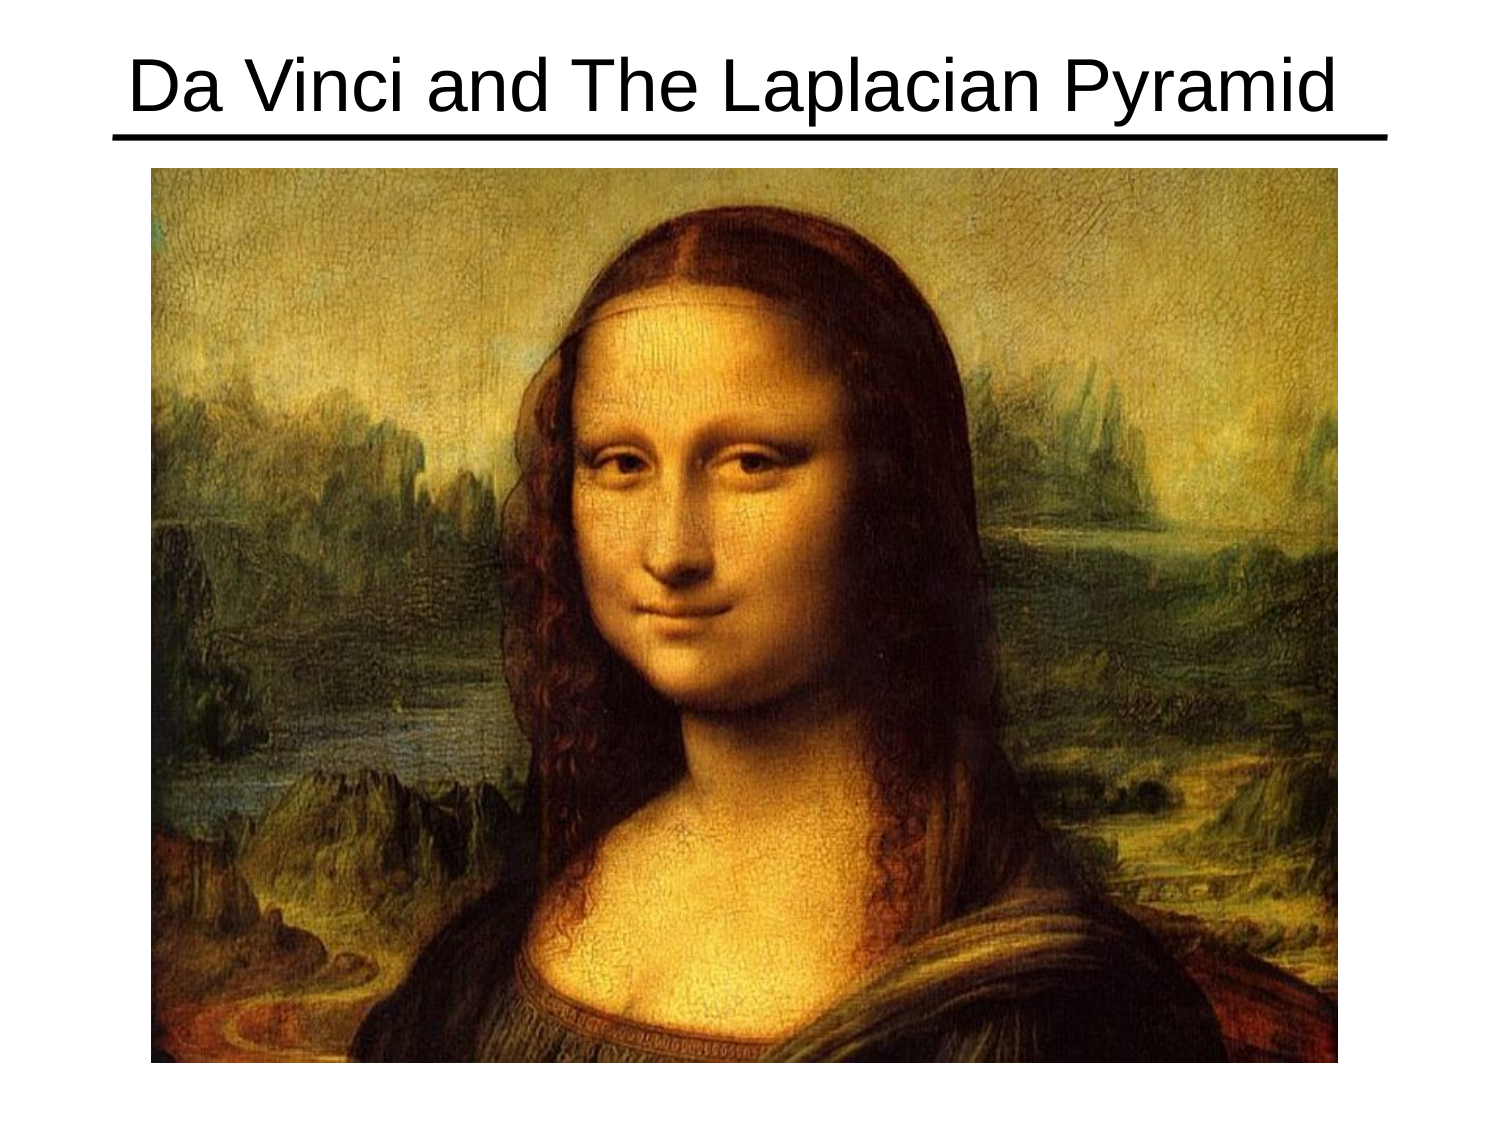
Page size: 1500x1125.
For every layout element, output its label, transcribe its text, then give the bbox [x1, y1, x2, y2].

title Da Vinci and The Laplacian Pyramid [112, 12, 1388, 150]
picture [151, 168, 1338, 1063]
